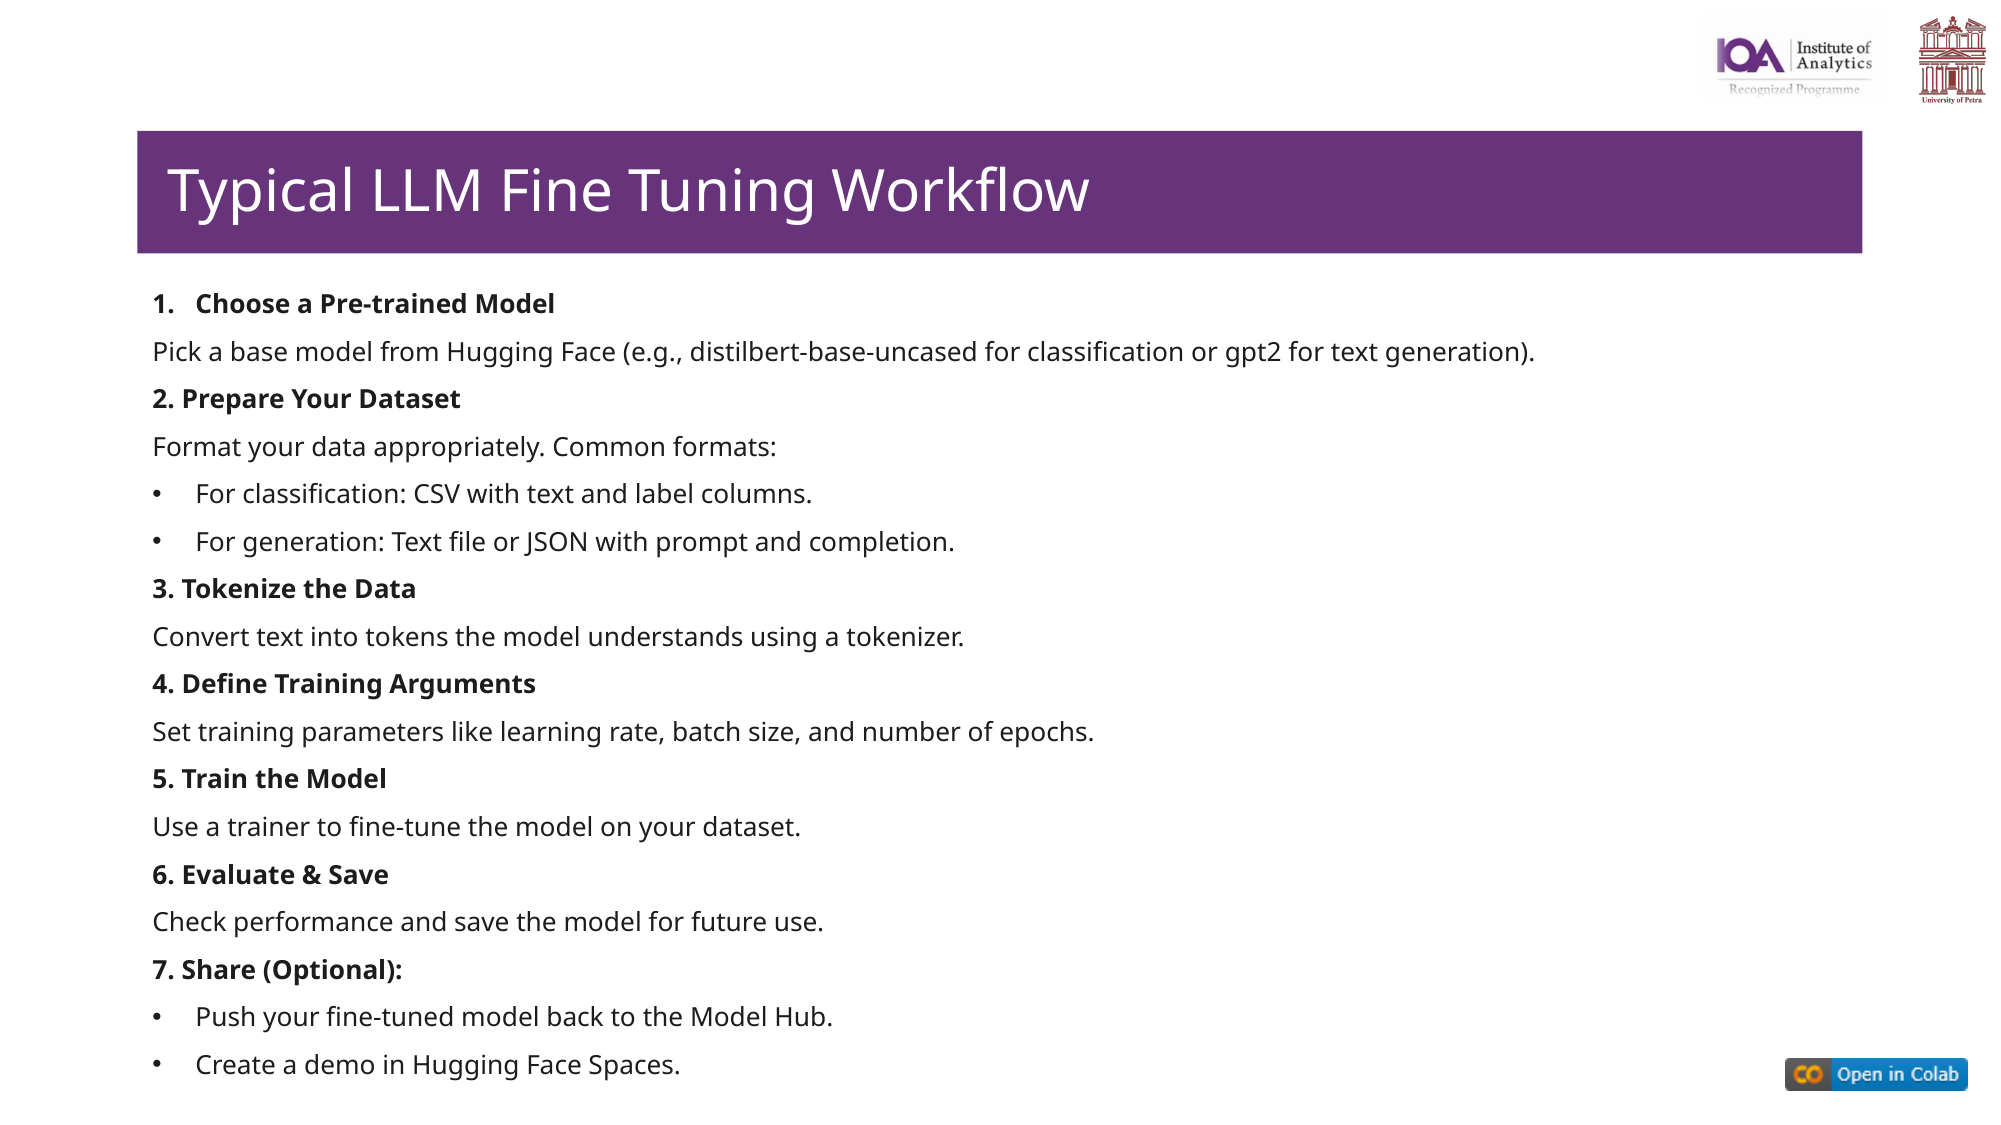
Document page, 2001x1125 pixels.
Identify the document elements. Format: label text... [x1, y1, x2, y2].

title Typical LLM Fine Tuning Workflow [137, 130, 1863, 254]
picture [1728, 37, 1861, 75]
picture [1785, 1058, 1968, 1091]
list Choose a Pre-trained Model Pick a base model from Hugging Face (e.g., distilbert-base-uncased for classification or gpt2 for text generation). 2. Prepare Your Dataset Format your data appropriately. Common formats: For classification: CSV with text and label columns. For generation: Text file or JSON with prompt and completion. 3. Tokenize the Data Convert text into tokens the model understands using a tokenizer. 4. Define Training Arguments Set training parameters like learning rate, batch size, and number of epochs. 5. Train the Model Use a trainer to fine-tune the model on your dataset. 6. Evaluate & Save Check performance and save the model for future use. 7. Share (Optional): Push your fine-tuned model back to the Model Hub. Create a demo in Hugging Face Spaces. [137, 279, 1863, 1099]
picture [1919, 16, 1986, 111]
